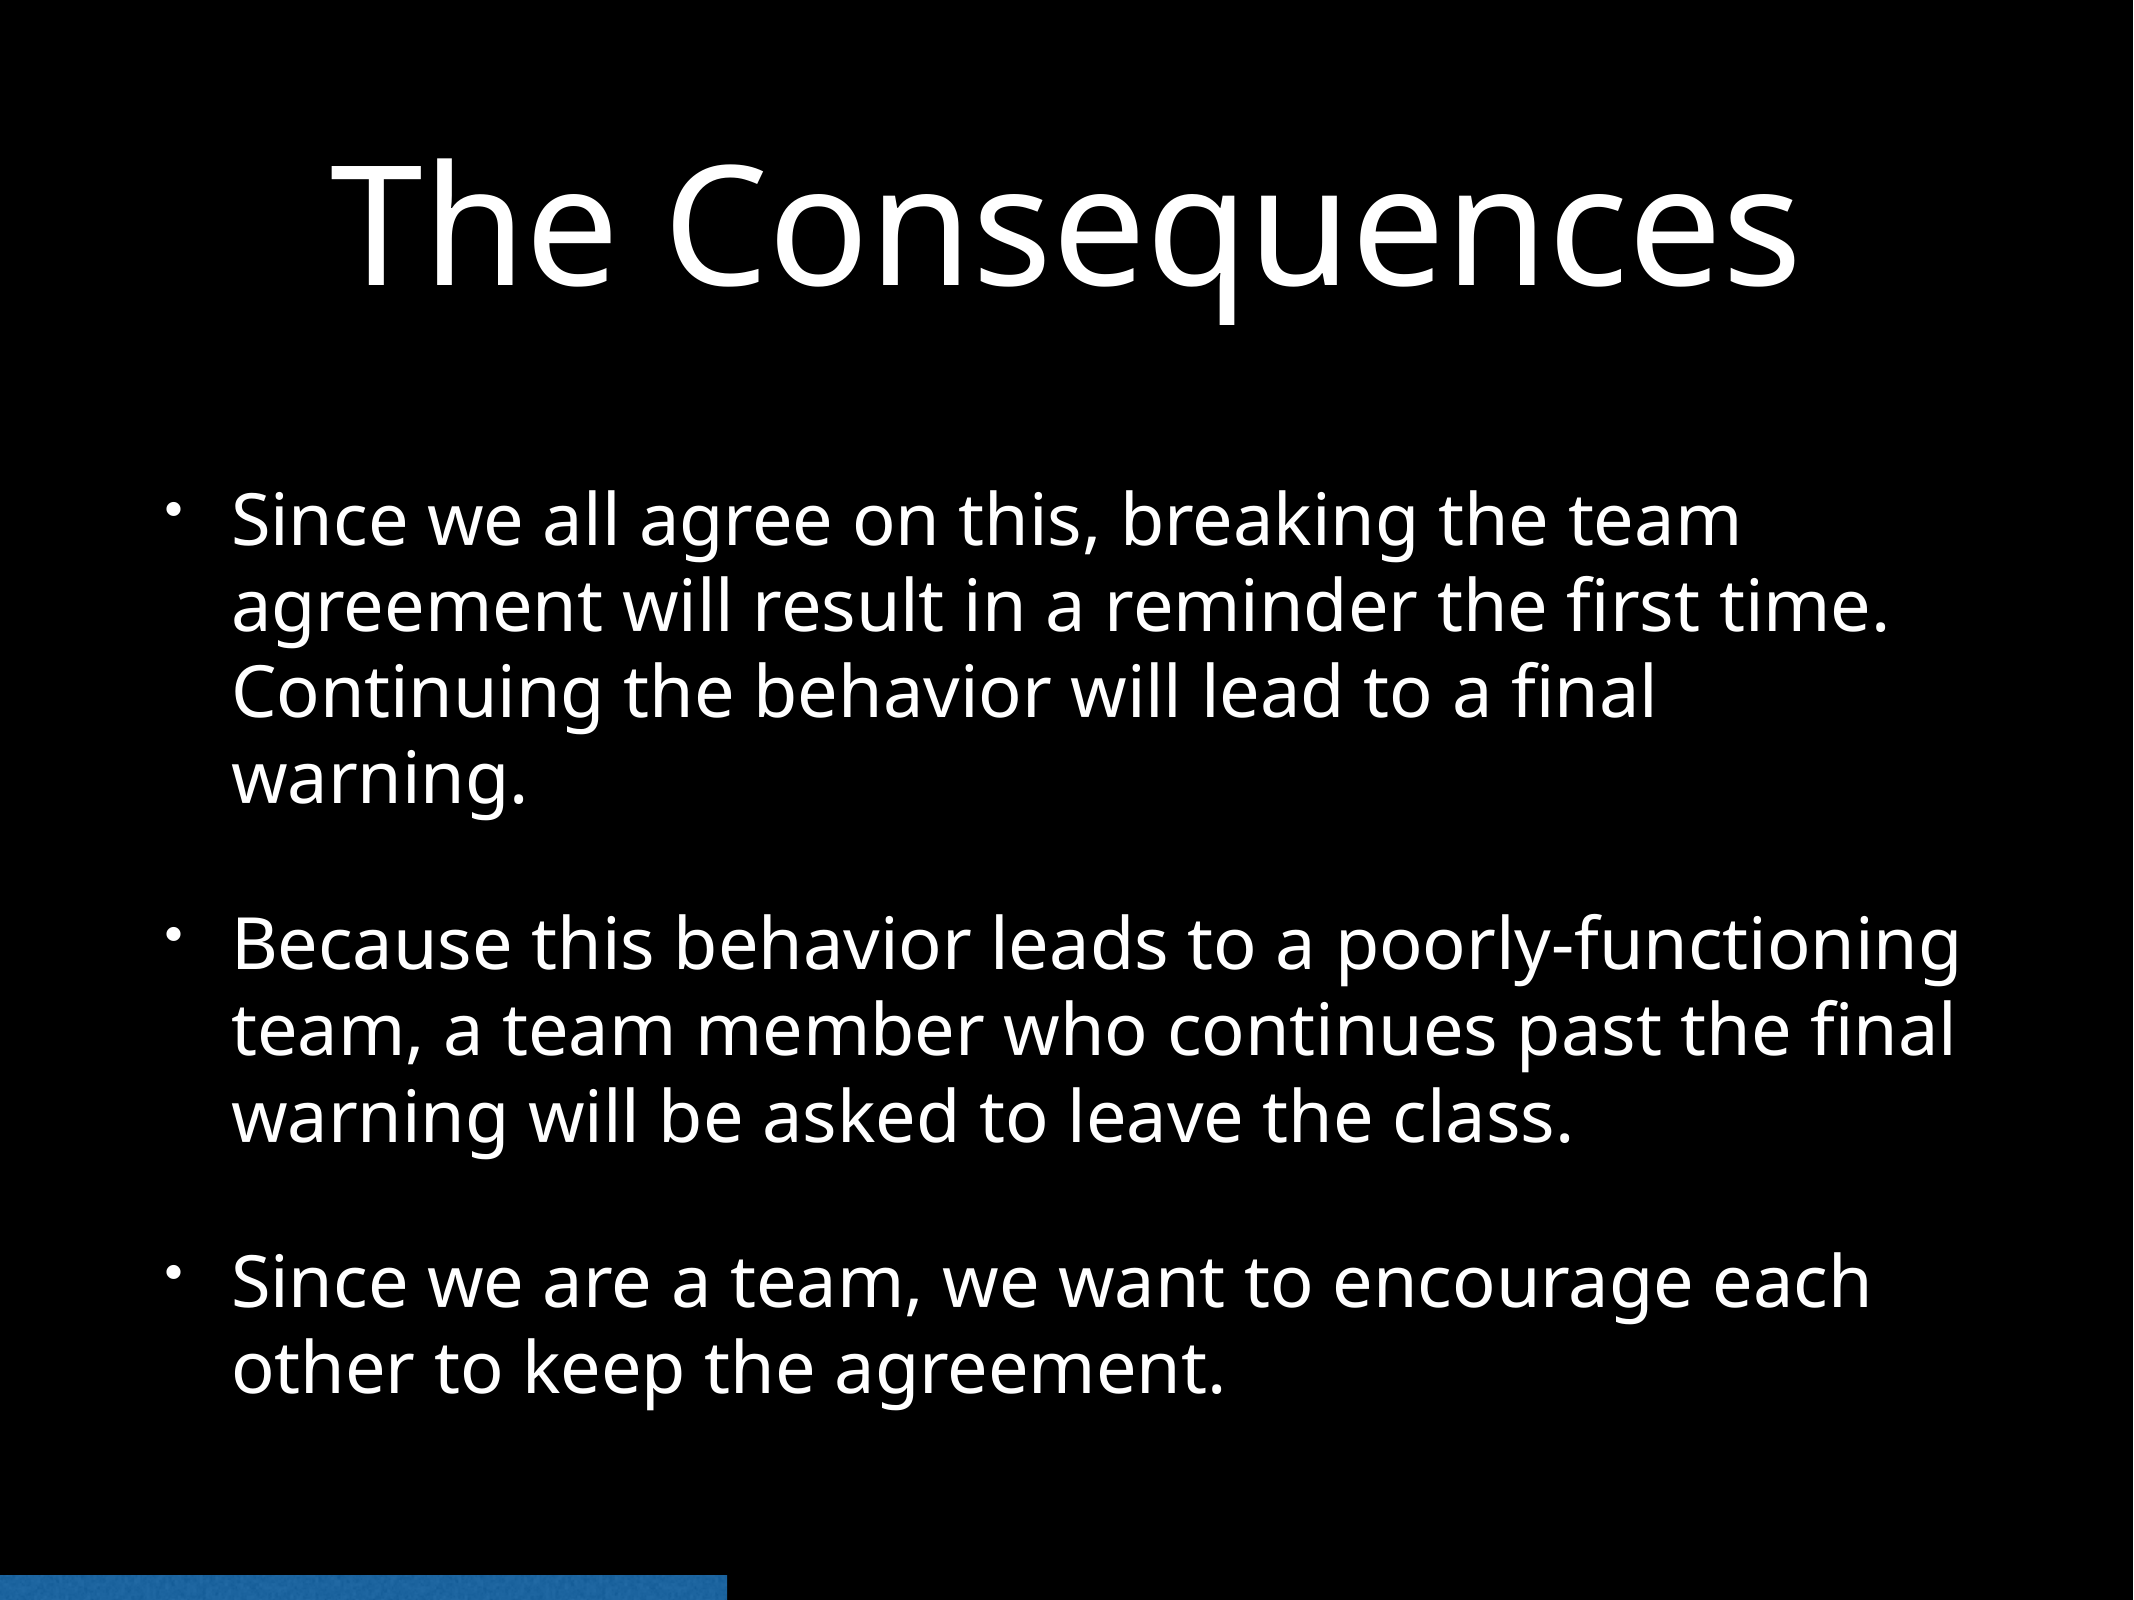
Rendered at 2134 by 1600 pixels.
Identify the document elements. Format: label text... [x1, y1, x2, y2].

title The Consequences [155, 41, 1978, 397]
list Since we all agree on this, breaking the team agreement will result in a reminder the first time. Continuing the behavior will lead to a final warning. Because this behavior leads to a poorly-functioning team, a team member who continues past the final warning will be asked to leave the class. Since we are a team, we want to encourage each other to keep the agreement. [155, 424, 1978, 1457]
text_box [0, 1575, 728, 1600]
